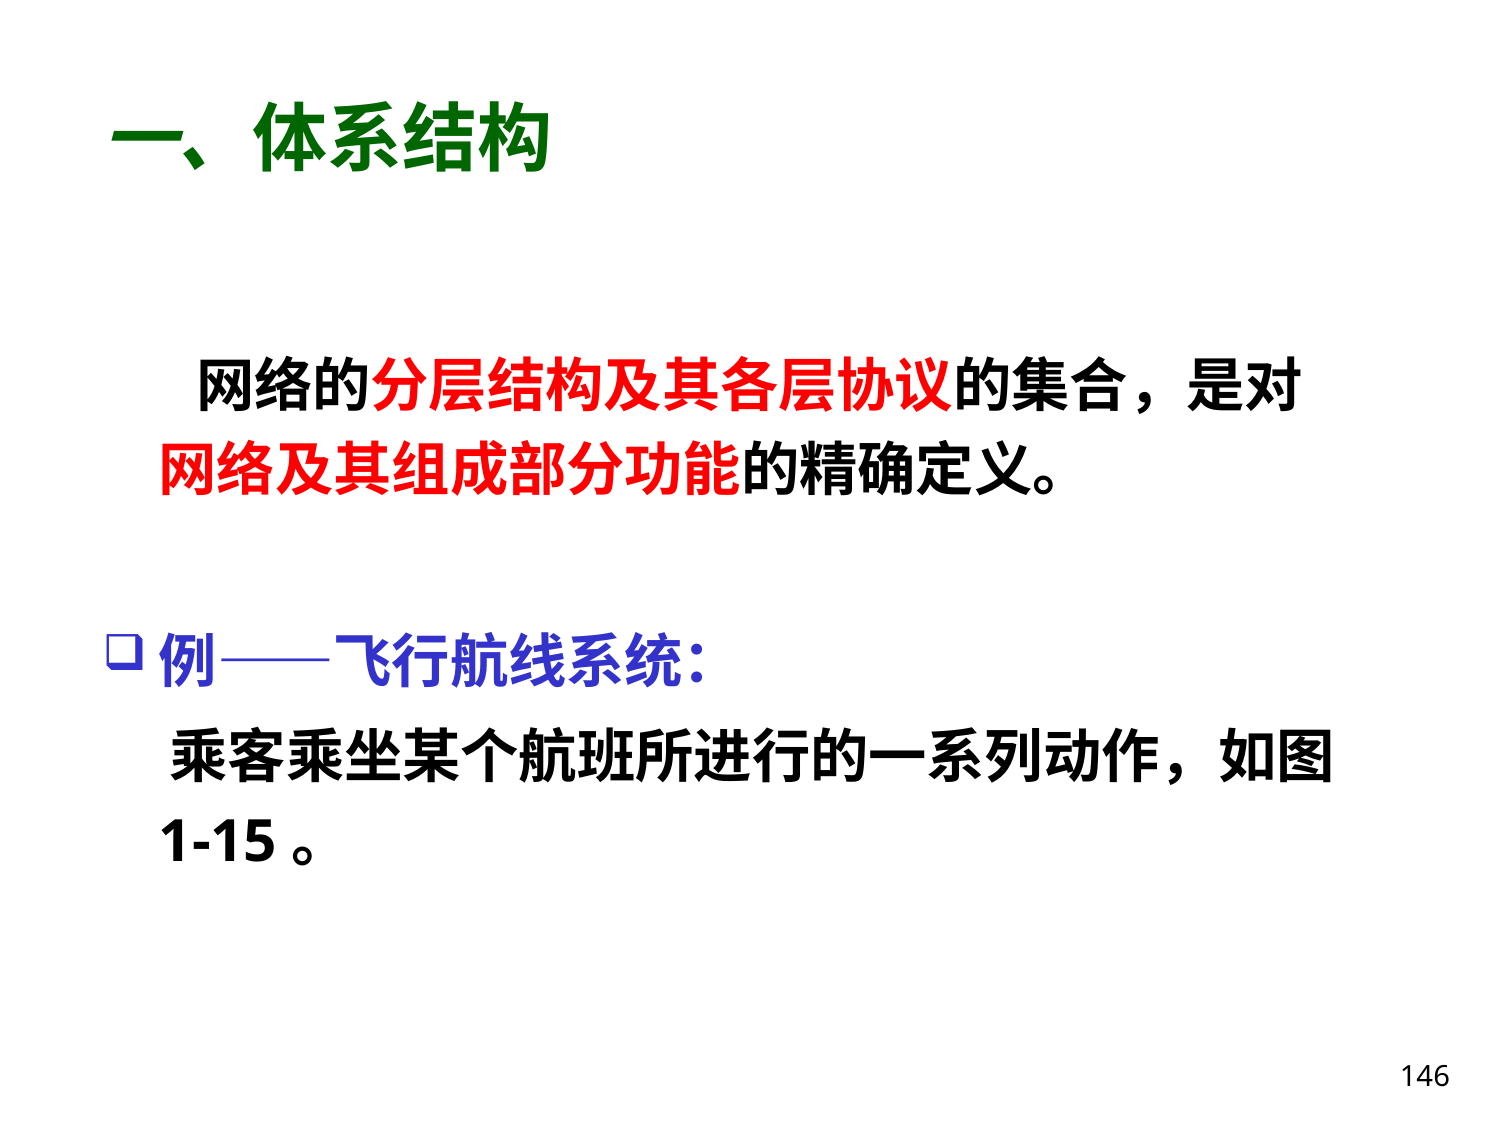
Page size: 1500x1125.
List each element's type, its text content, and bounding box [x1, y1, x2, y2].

title 一、体系结构 [87, 67, 1466, 204]
slide_number 146 [1362, 1050, 1466, 1125]
list 网络的分层结构及其各层协议的集合，是对网络及其组成部分功能的精确定义。 例——飞行航线系统： 乘客乘坐某个航班所进行的一系列动作，如图1-15。 [87, 327, 1363, 896]
